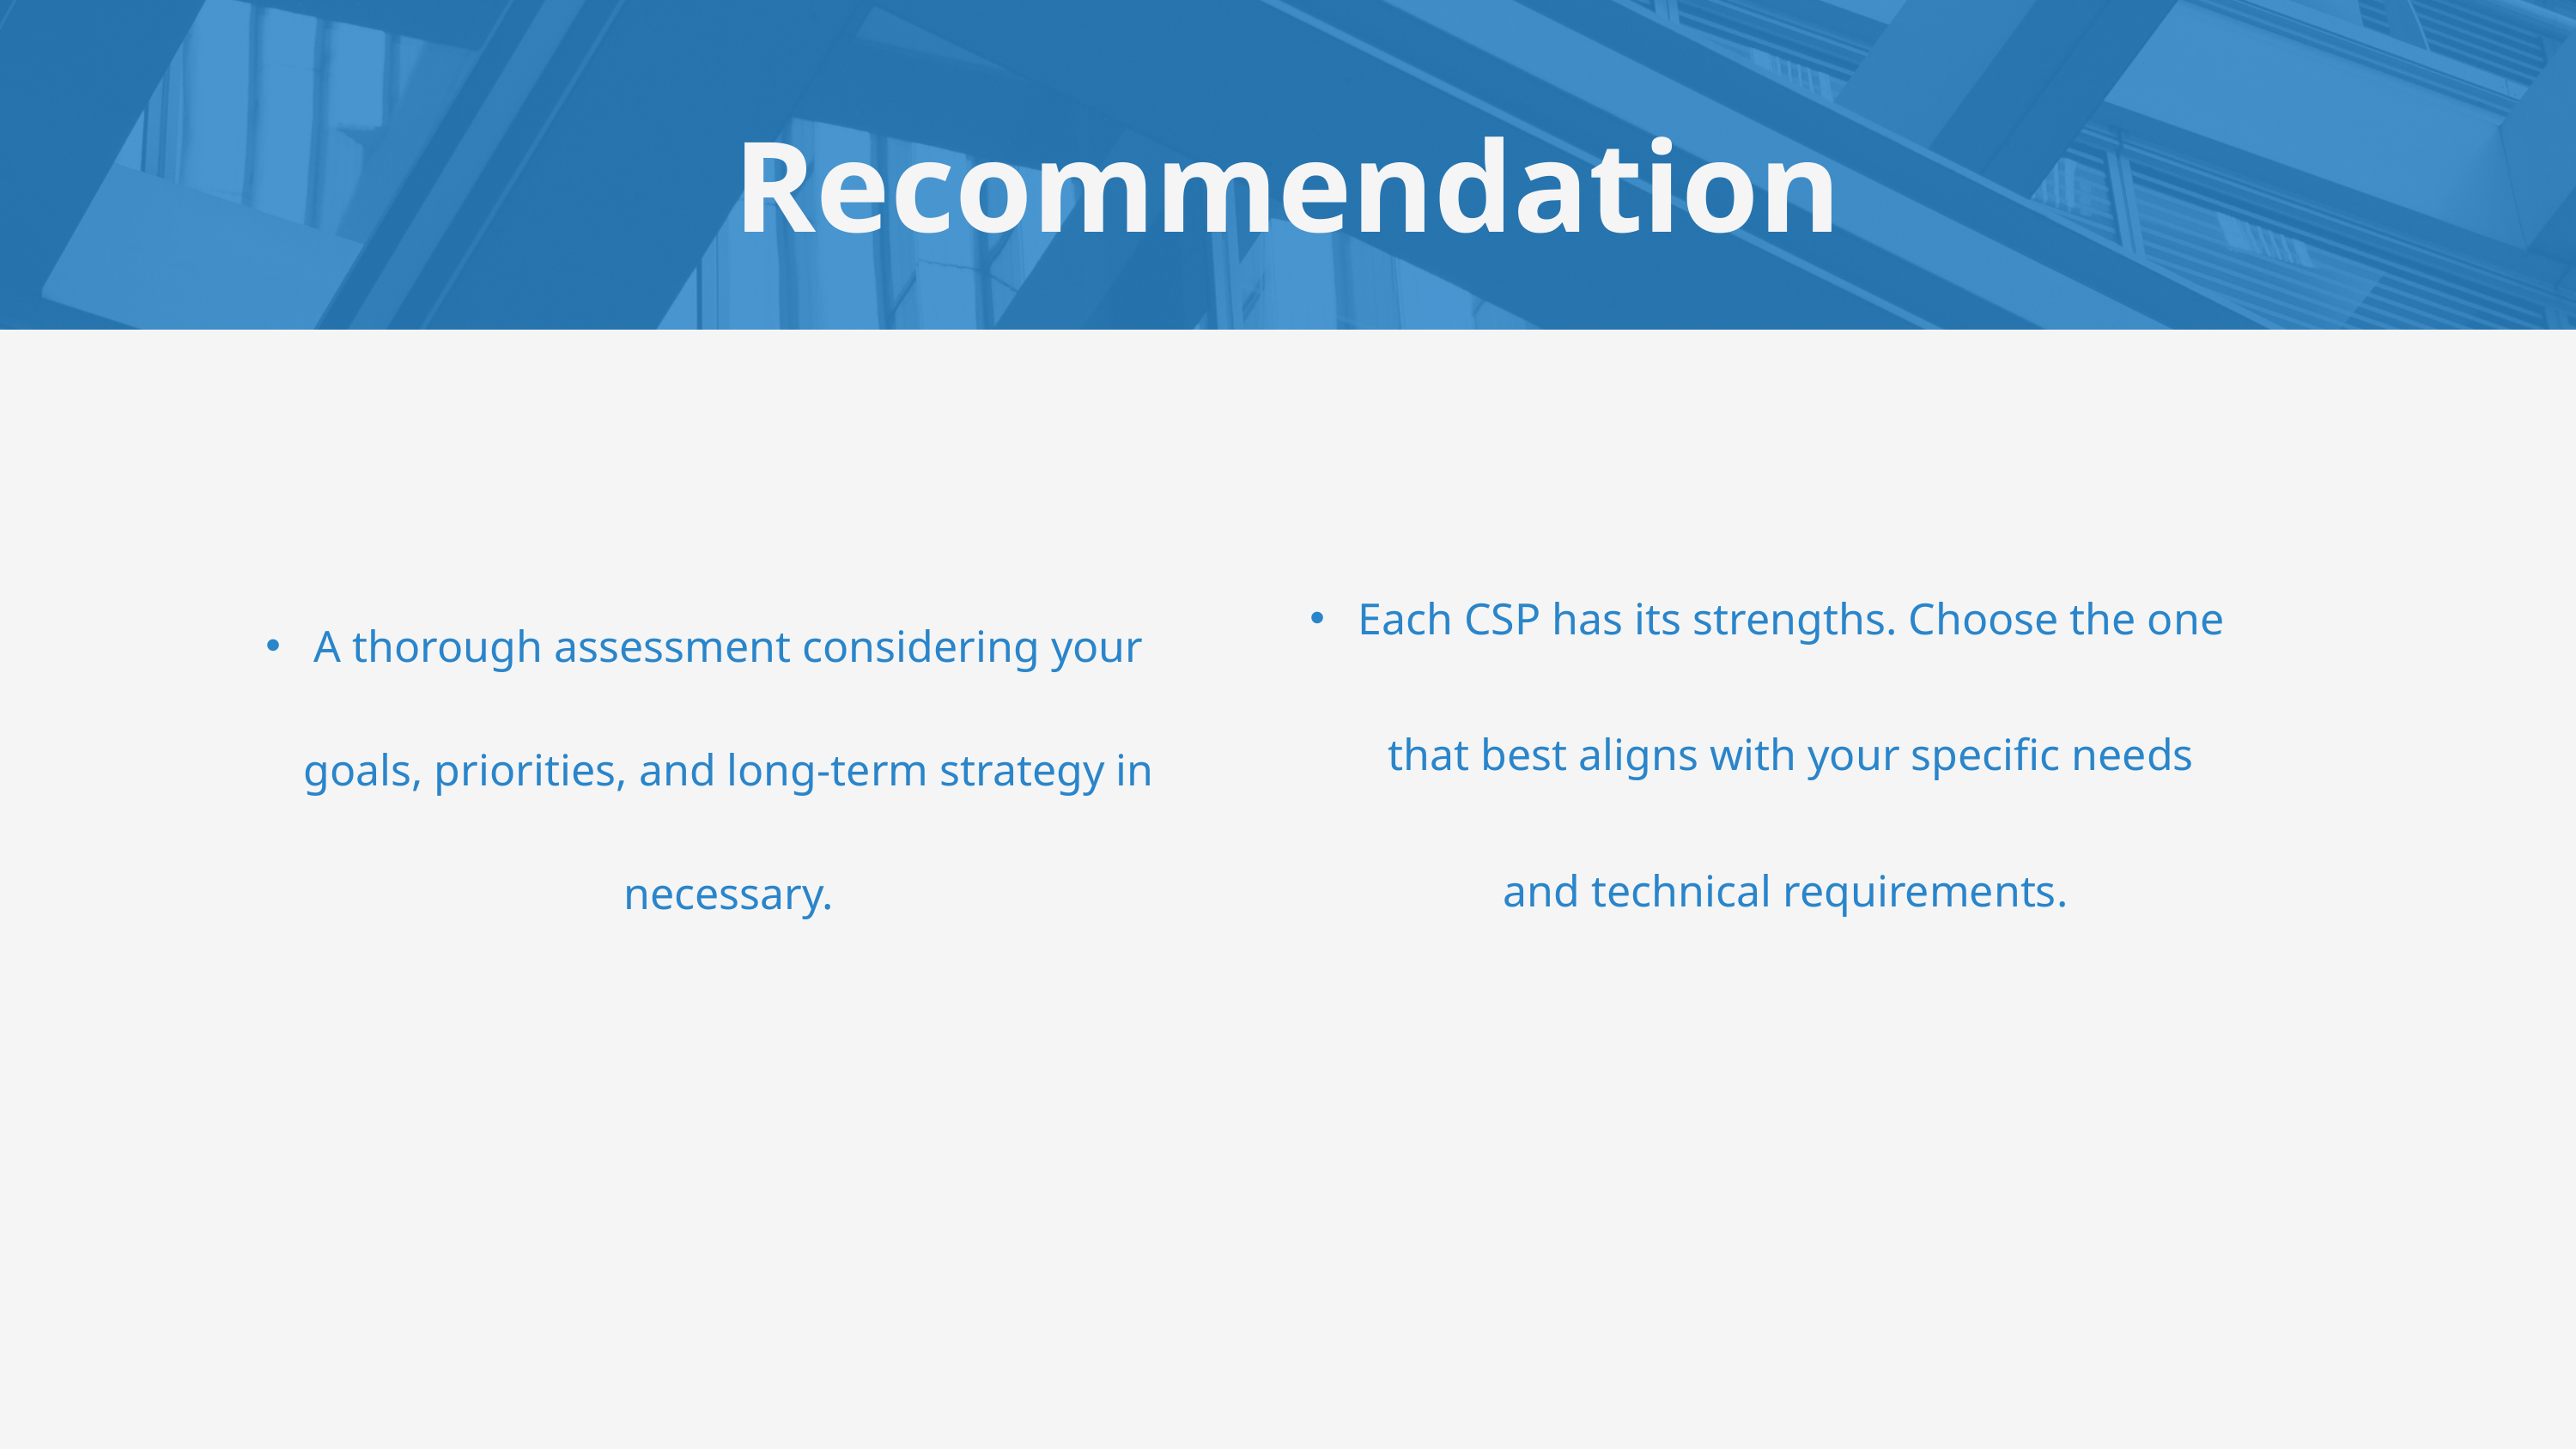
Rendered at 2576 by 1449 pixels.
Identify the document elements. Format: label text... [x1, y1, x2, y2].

text_box A thorough assessment considering your goals, priorities, and long-term strategy in necessary. [235, 547, 1174, 919]
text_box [0, 0, 2576, 330]
text_box Each CSP has its strengths. Choose the one that best aligns with your specific needs and technical requirements. [1298, 507, 2236, 915]
